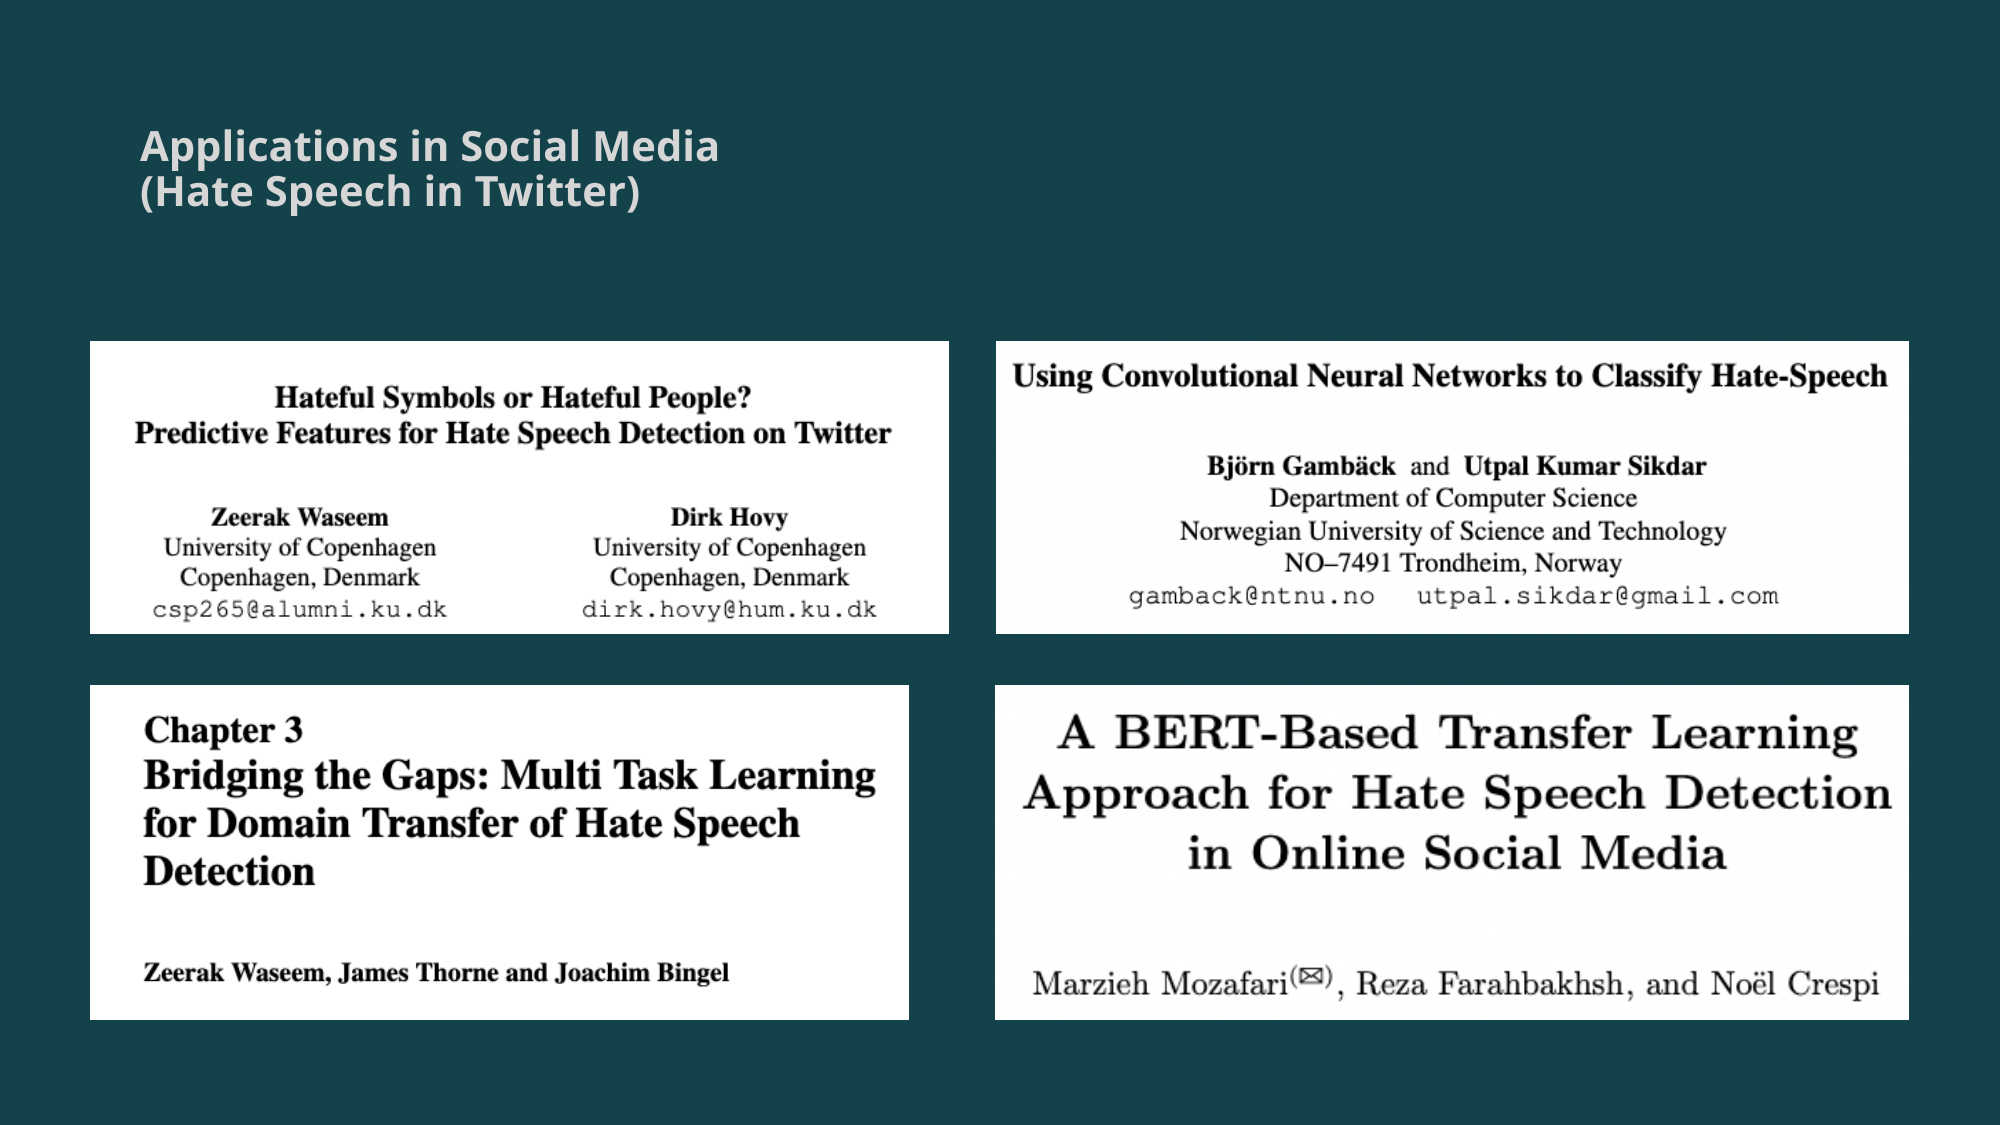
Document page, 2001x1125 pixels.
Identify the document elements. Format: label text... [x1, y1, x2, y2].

picture [90, 685, 909, 1020]
picture [90, 341, 949, 634]
title Applications in Social Media (Hate Speech in Twitter) [125, 117, 1625, 224]
picture [996, 341, 1909, 634]
picture [995, 685, 1909, 1020]
